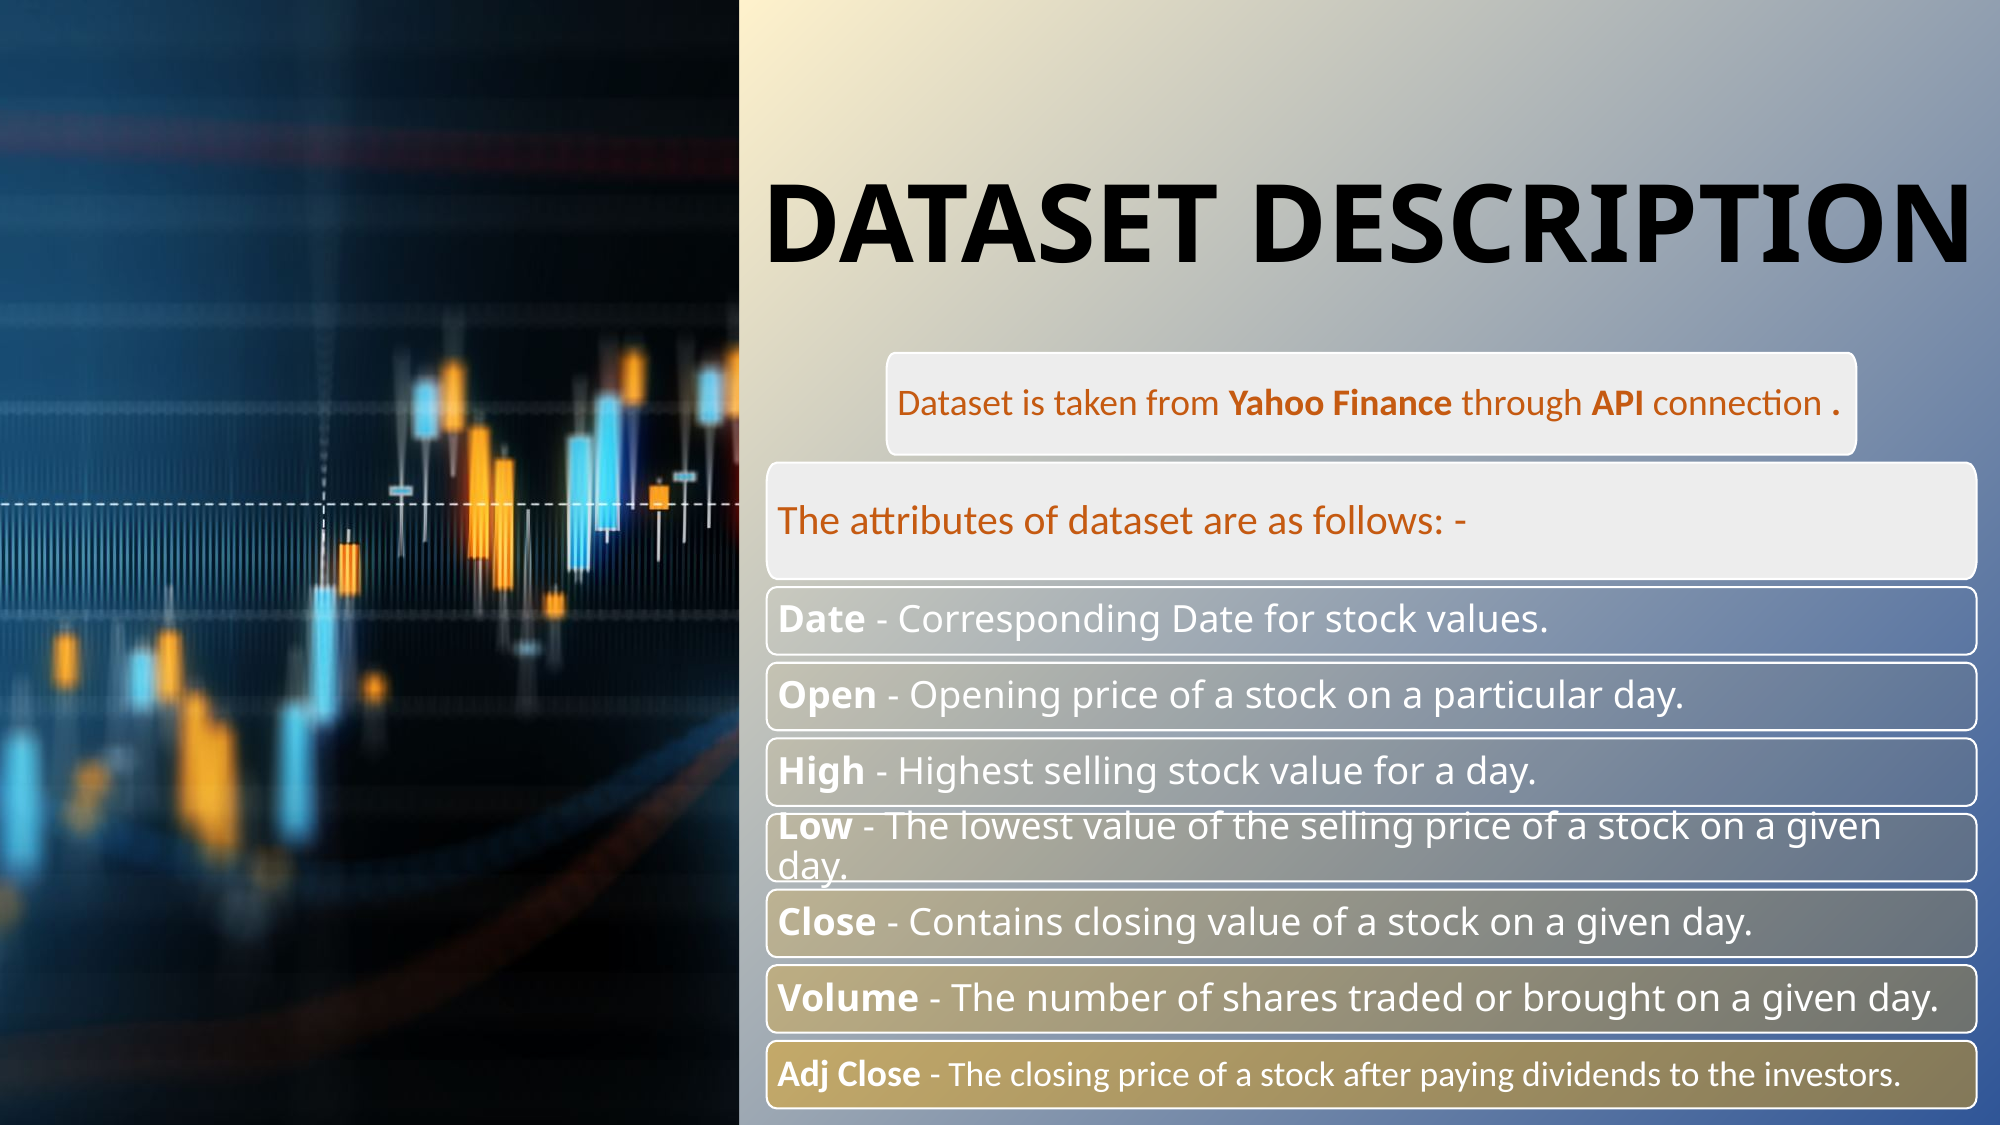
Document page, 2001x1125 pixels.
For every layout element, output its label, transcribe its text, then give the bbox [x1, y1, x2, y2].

title DATASET DESCRIPTION [740, 0, 2000, 1125]
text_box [766, 352, 1977, 1109]
picture [0, 0, 740, 1125]
